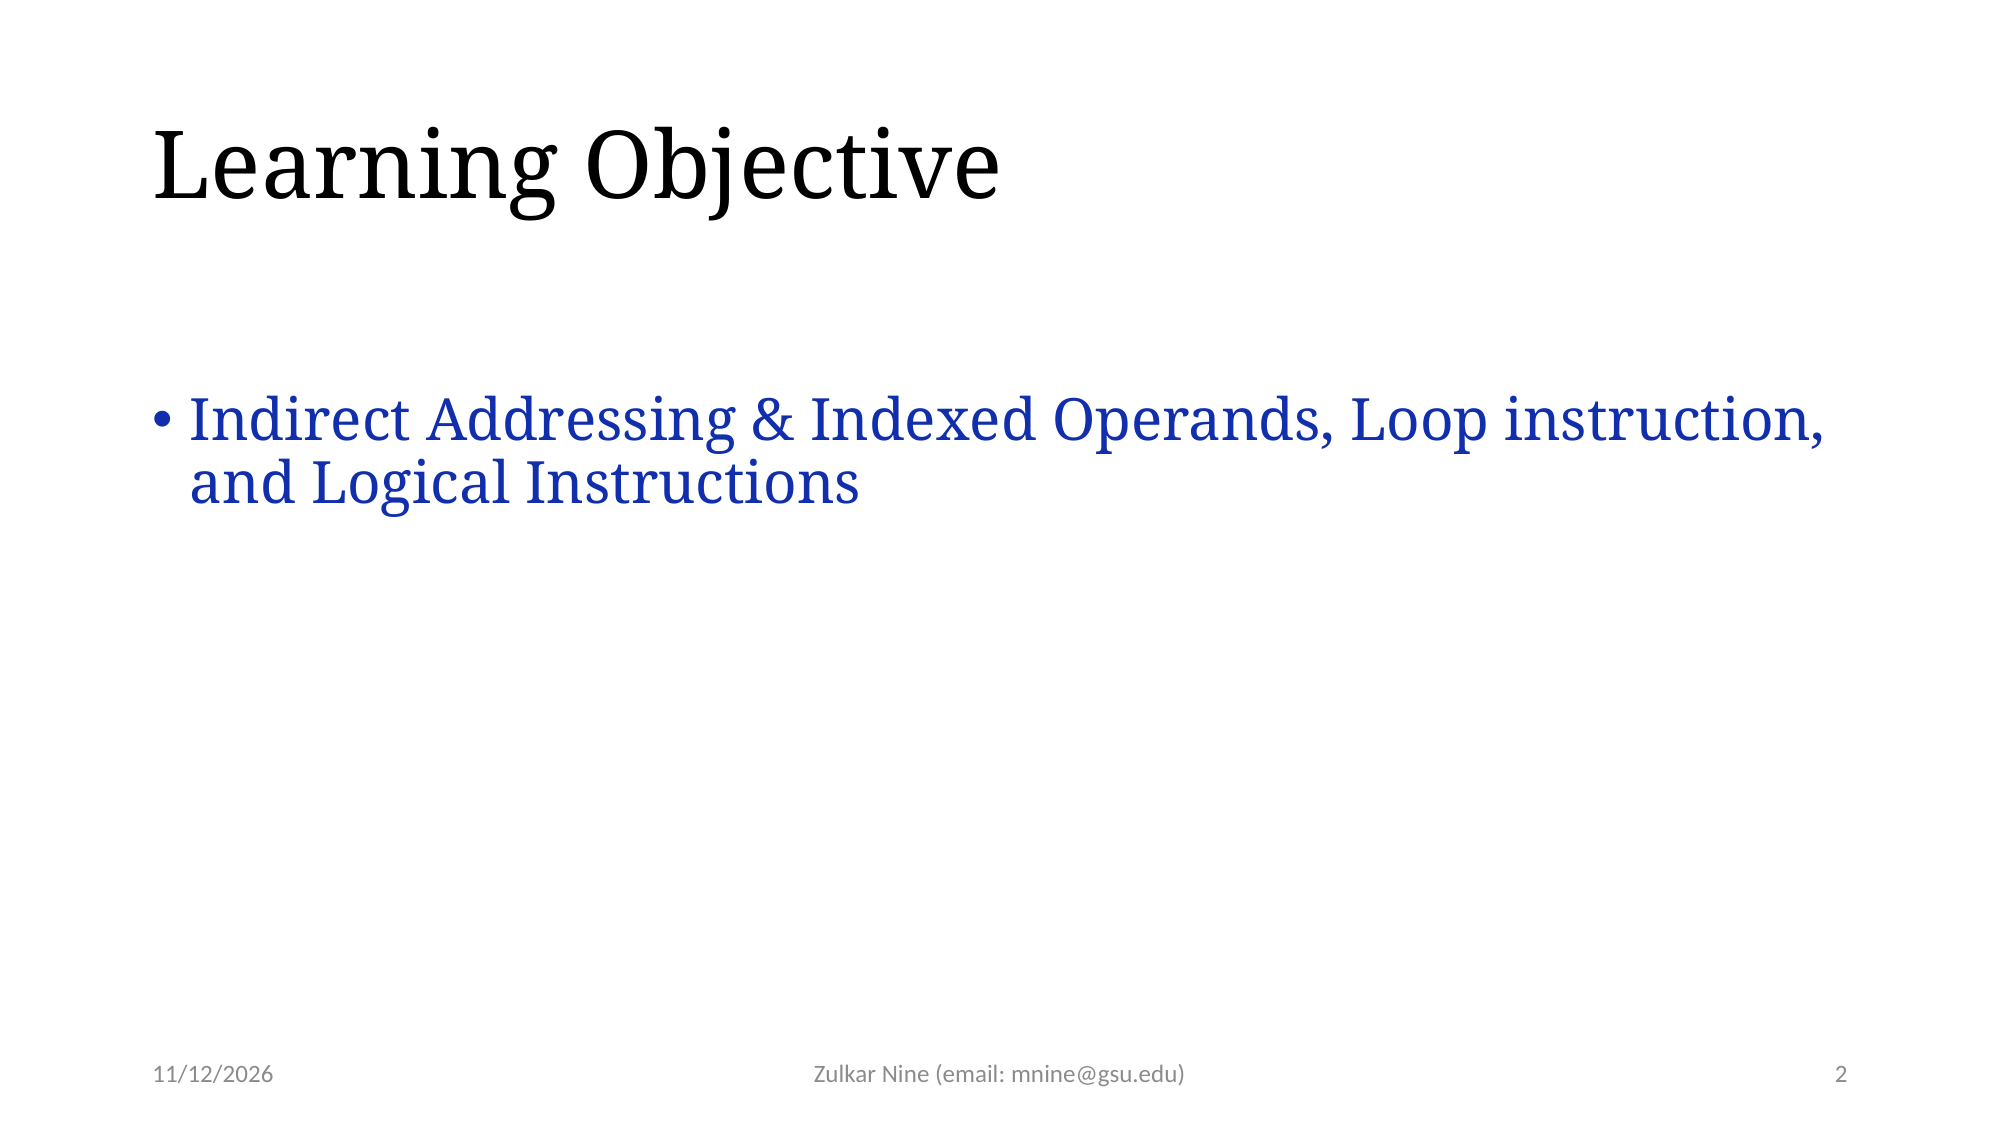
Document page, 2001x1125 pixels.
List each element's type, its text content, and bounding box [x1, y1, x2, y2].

list Indirect Addressing & Indexed Operands, Loop instruction, and Logical Instructions [137, 299, 1863, 1014]
footer Zulkar Nine (email: mnine@gsu.edu) [662, 1042, 1338, 1103]
title Learning Objective [137, 59, 1863, 278]
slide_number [137, 1042, 588, 1103]
slide_number 2 [1412, 1042, 1863, 1103]
